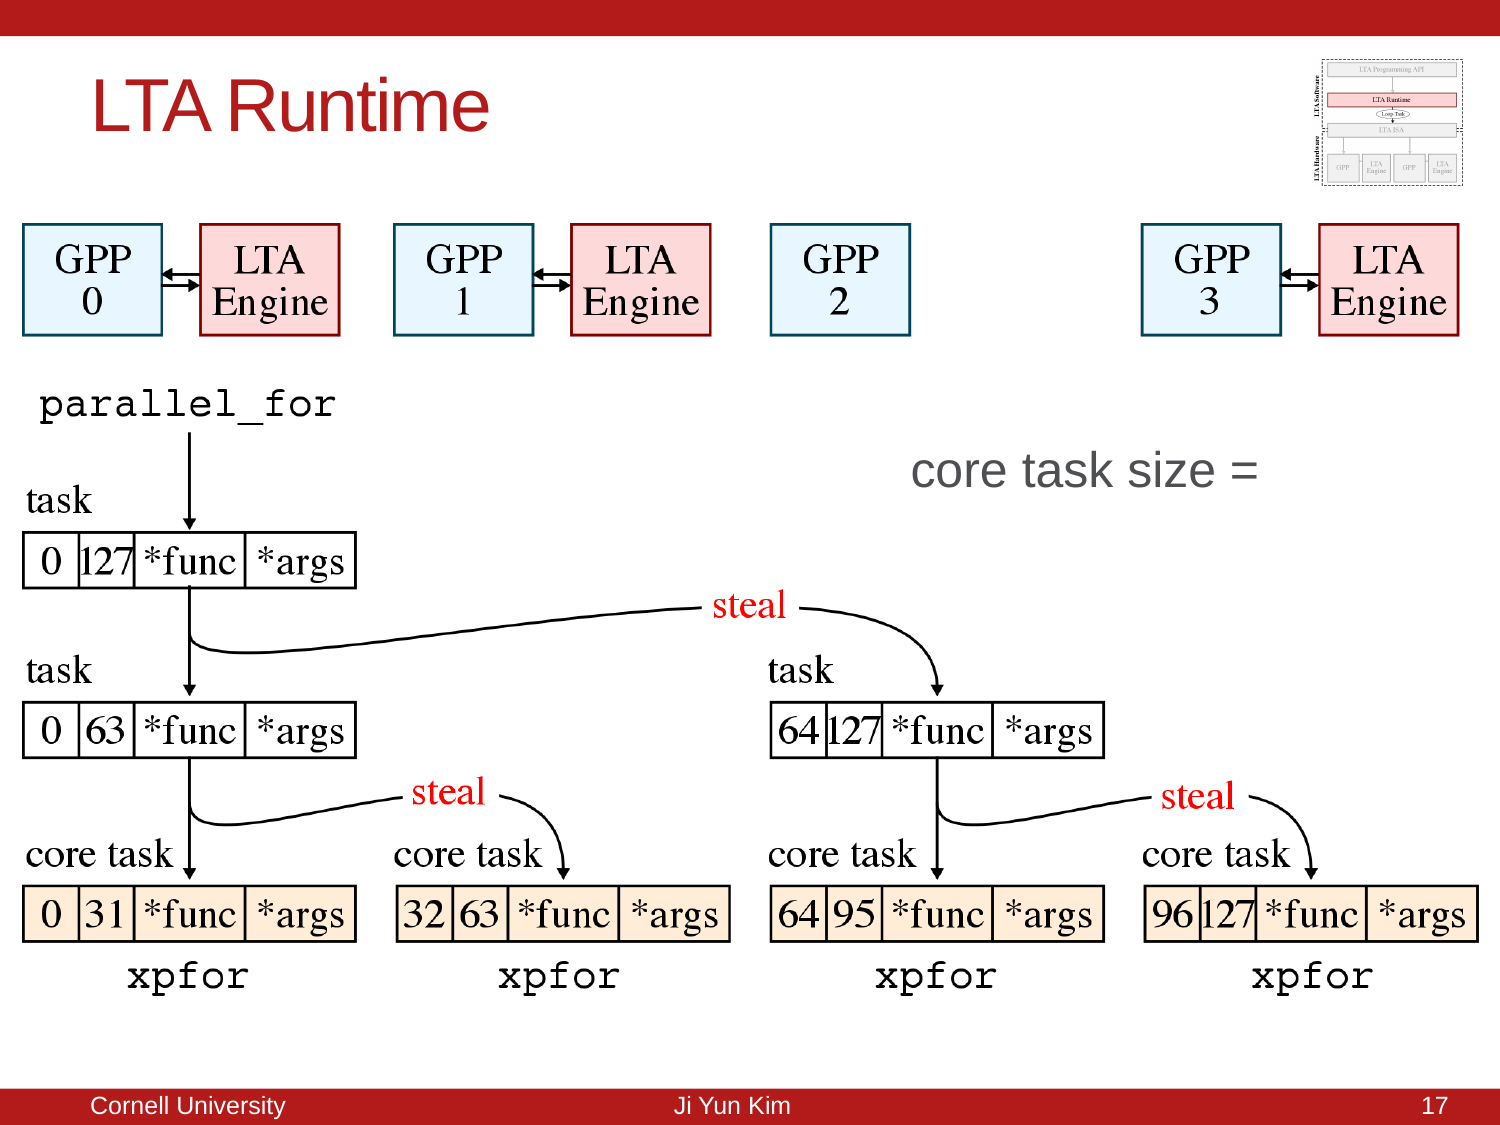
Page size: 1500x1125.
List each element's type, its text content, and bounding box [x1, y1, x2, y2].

picture [17, 219, 1483, 1000]
picture [1313, 58, 1465, 187]
title LTA Runtime [75, 37, 1425, 166]
slide_number 17 [1114, 1074, 1464, 1125]
